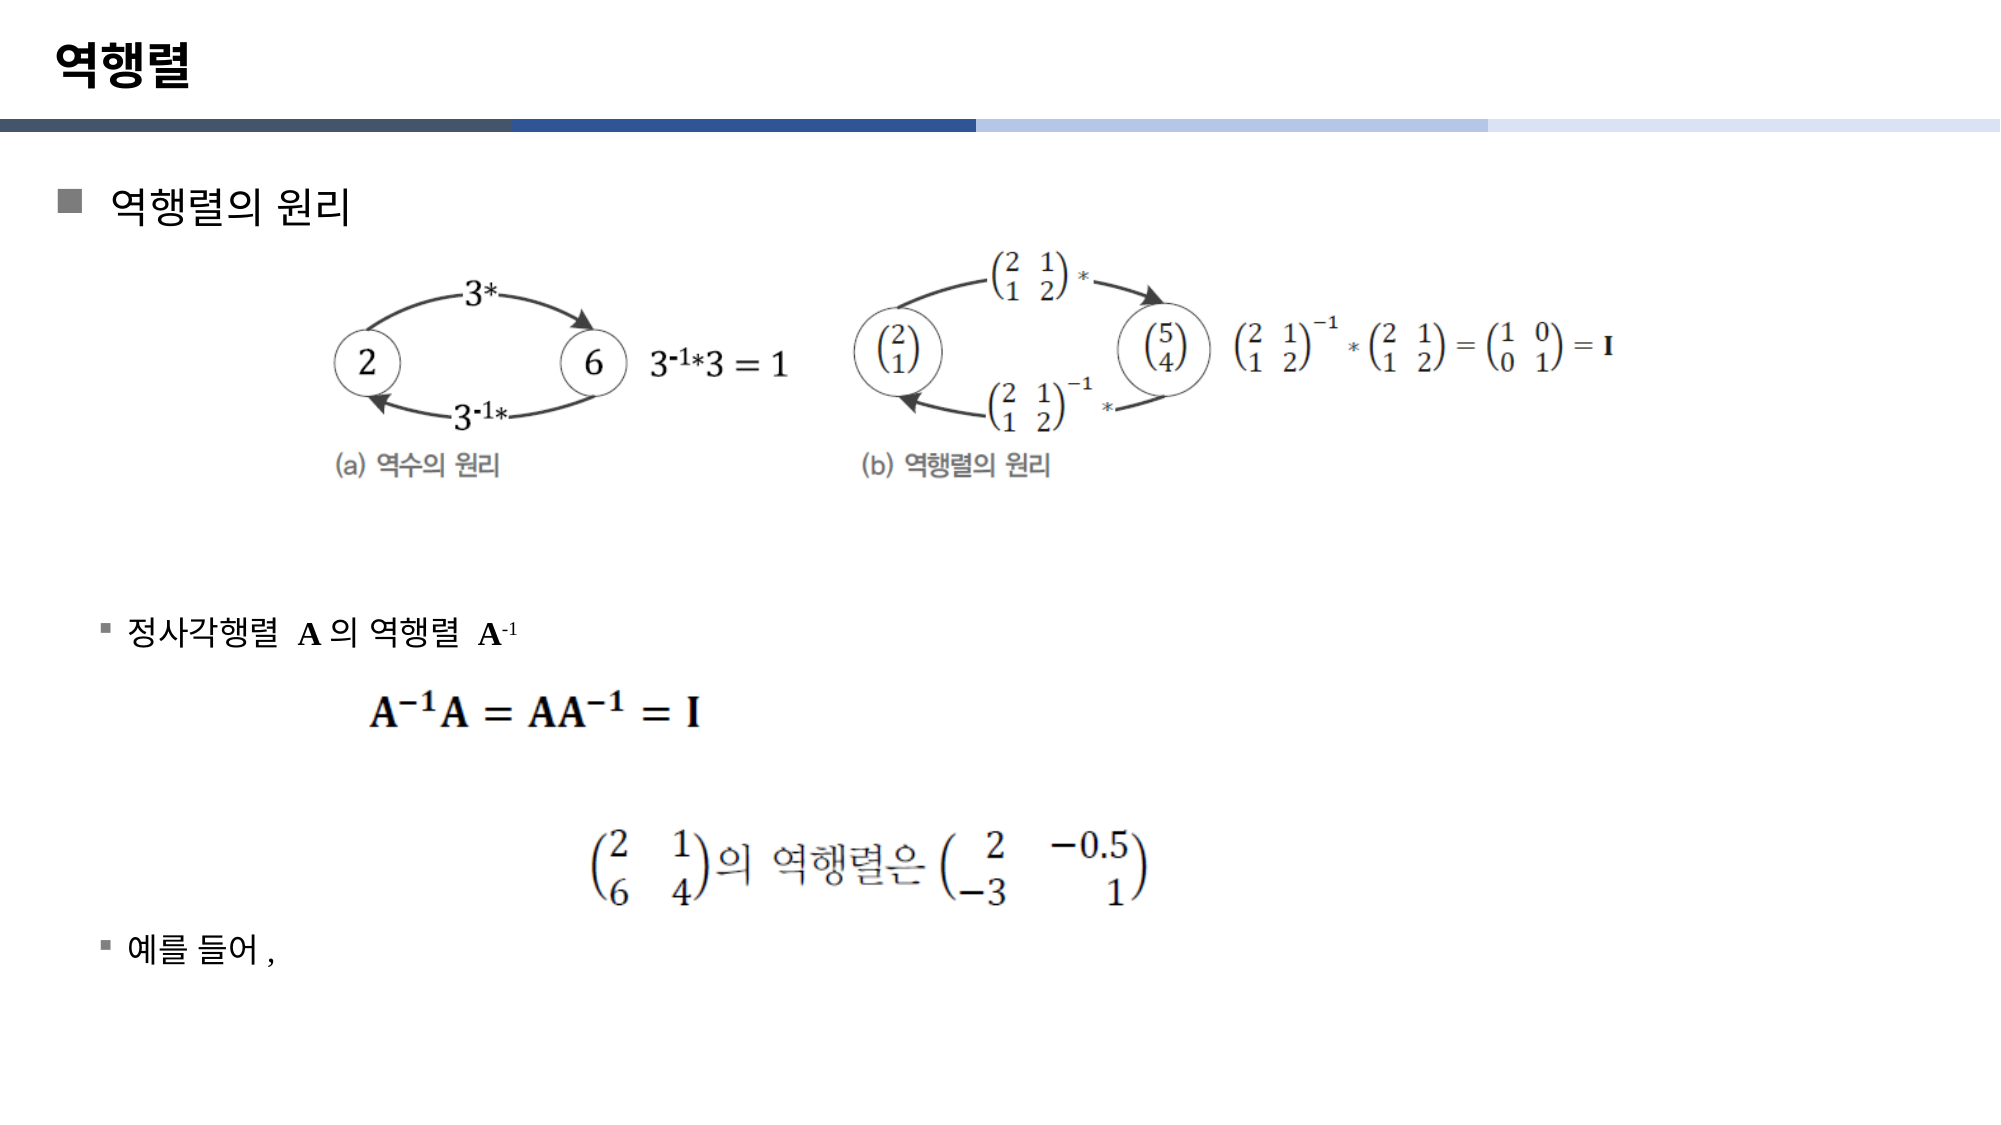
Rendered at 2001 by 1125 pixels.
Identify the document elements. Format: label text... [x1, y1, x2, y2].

picture [362, 668, 709, 740]
title 역행렬 [39, 23, 1693, 114]
picture [326, 247, 1618, 492]
list 역행렬의 원리 정사각행렬 A의 역행렬 A-1 예를 들어, [39, 149, 1961, 1083]
picture [586, 822, 1154, 915]
